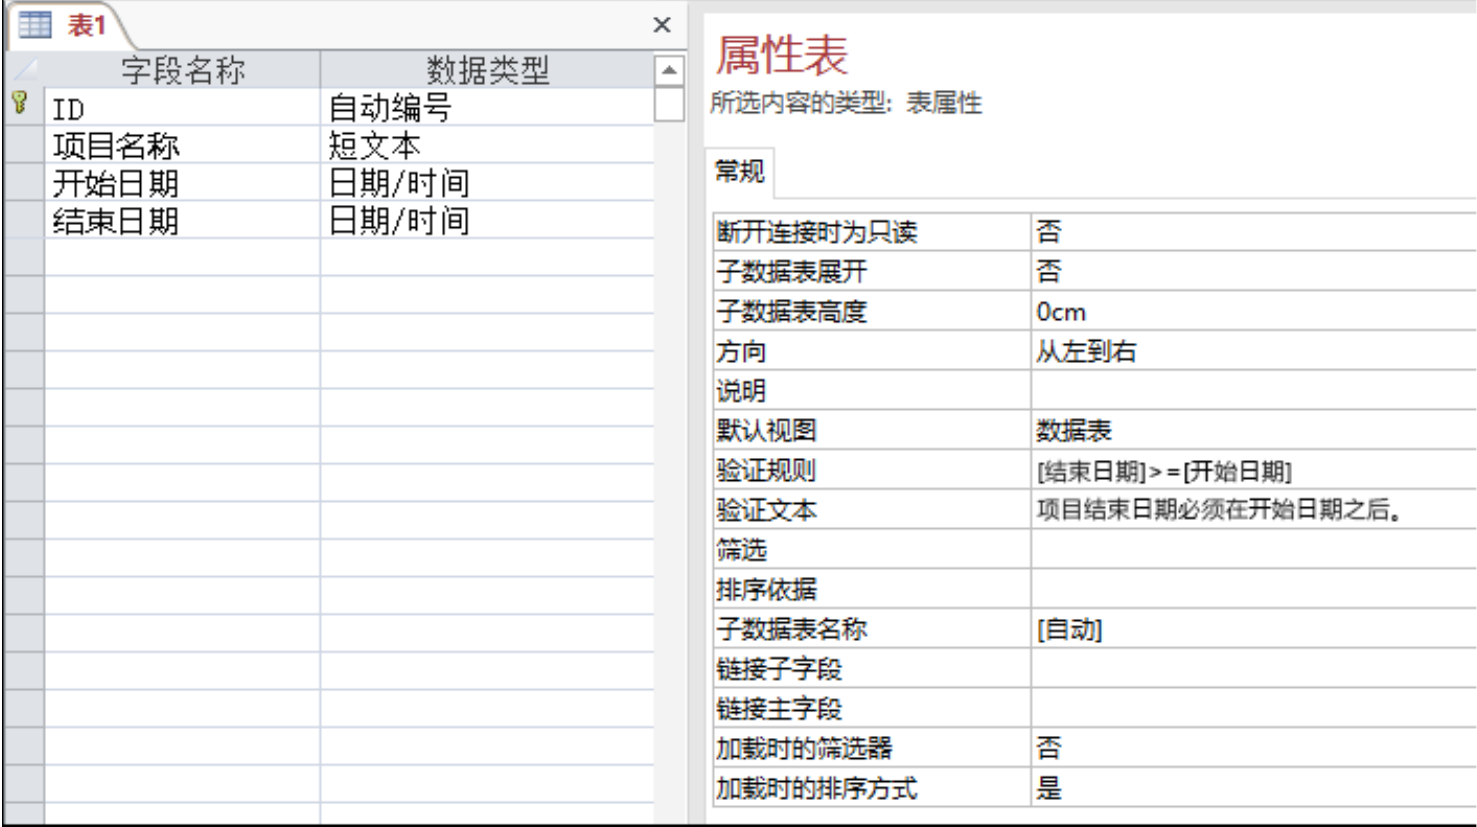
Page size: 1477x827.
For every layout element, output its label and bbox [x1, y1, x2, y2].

list [2, 0, 1477, 827]
